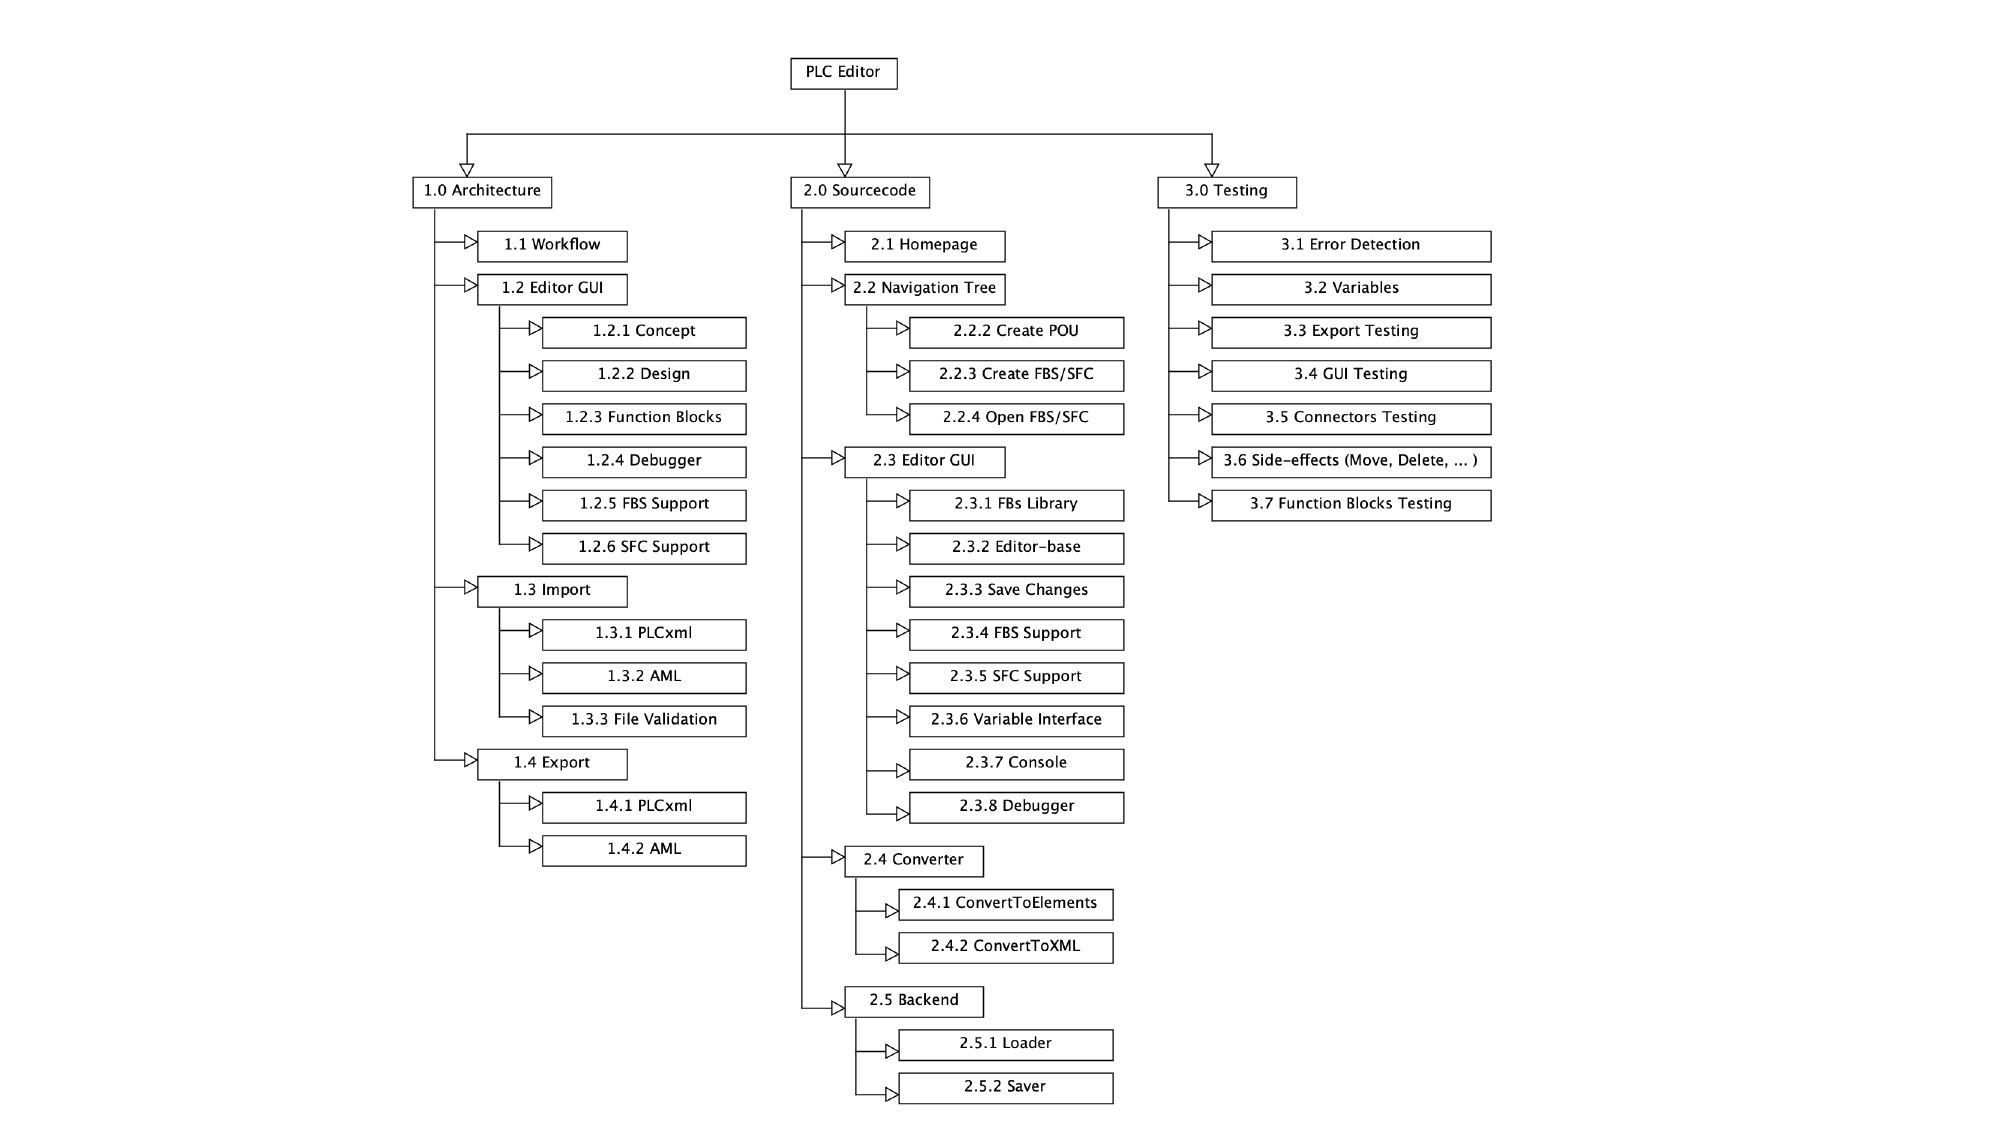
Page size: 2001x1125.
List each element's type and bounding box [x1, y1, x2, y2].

picture [382, 25, 1518, 1115]
